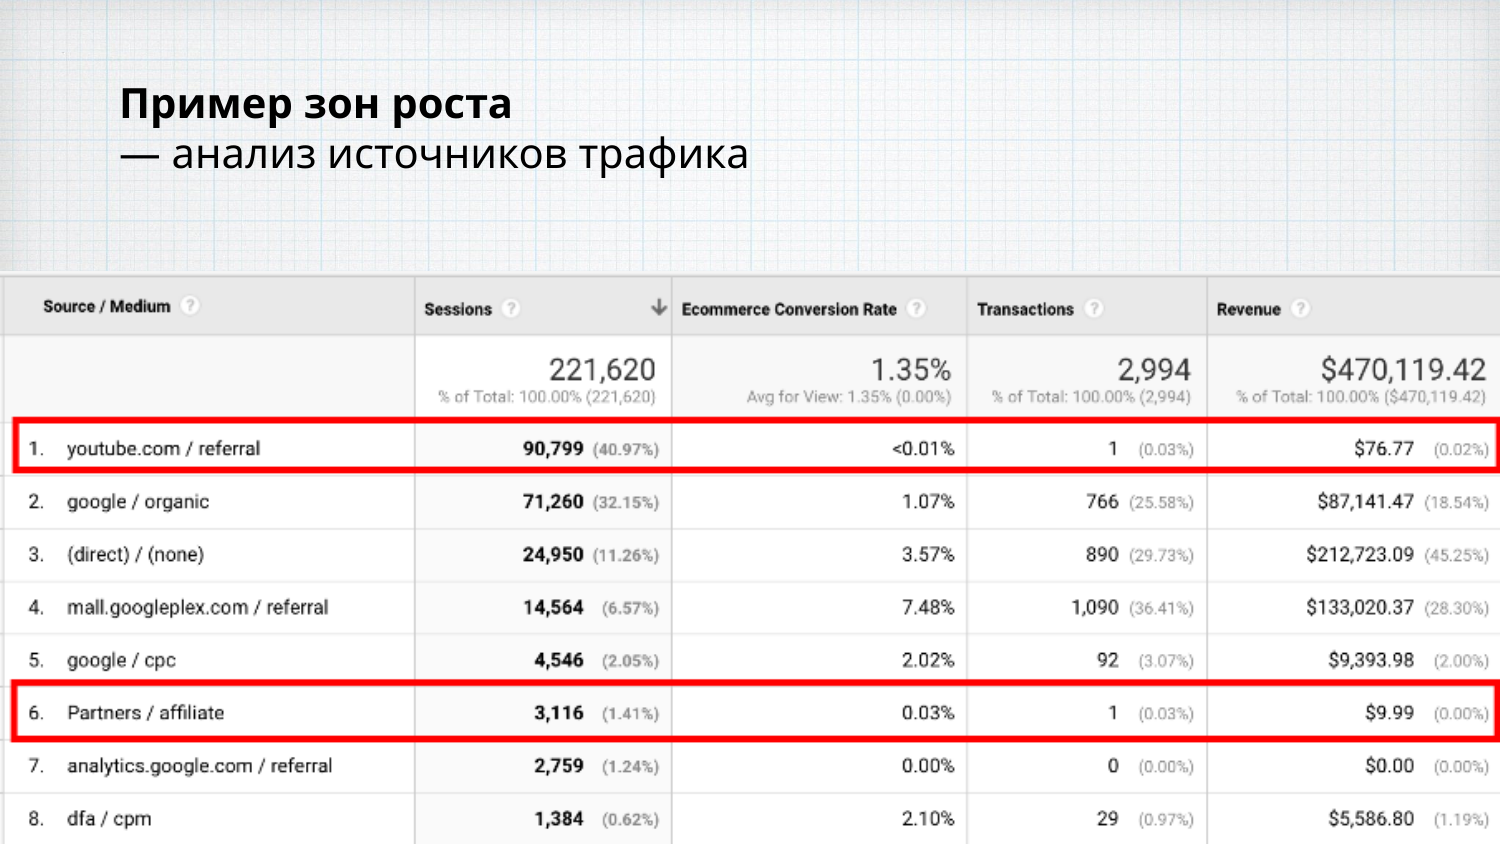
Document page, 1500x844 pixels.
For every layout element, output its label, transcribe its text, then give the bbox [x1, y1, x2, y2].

picture [0, 0, 1500, 844]
text_box Пример зон роста — анализ источников трафика [104, 61, 1370, 141]
